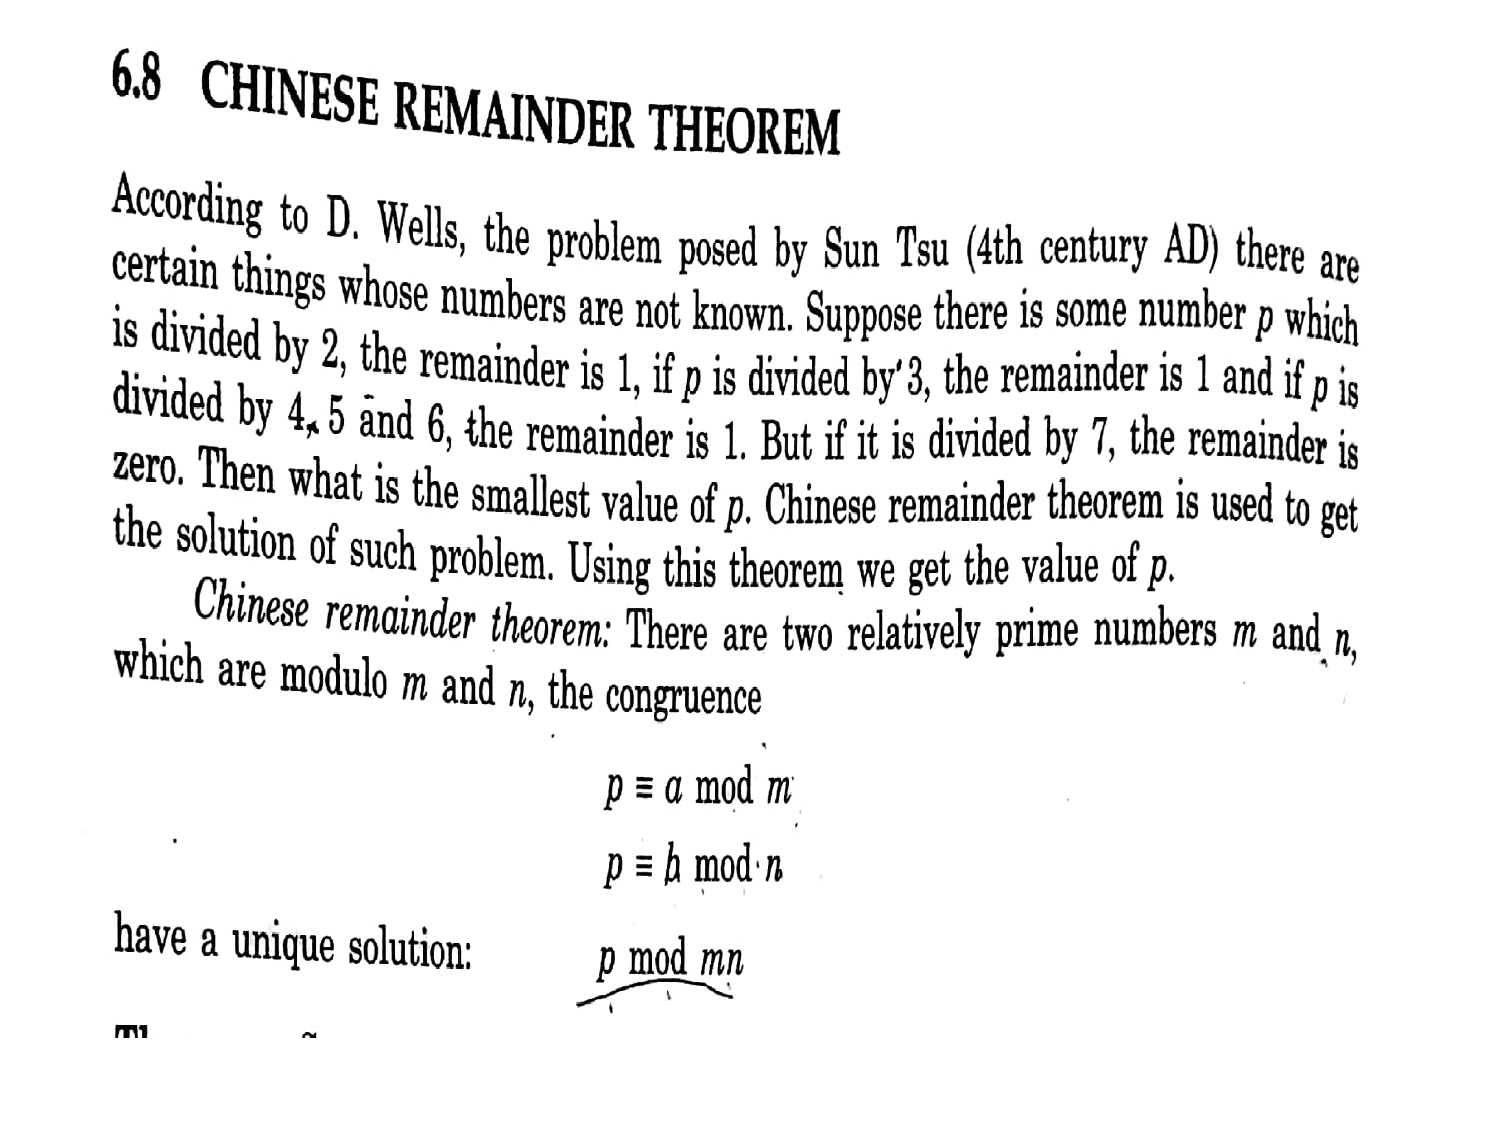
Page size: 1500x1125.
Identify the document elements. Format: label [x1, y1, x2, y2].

list [74, 24, 1426, 1038]
